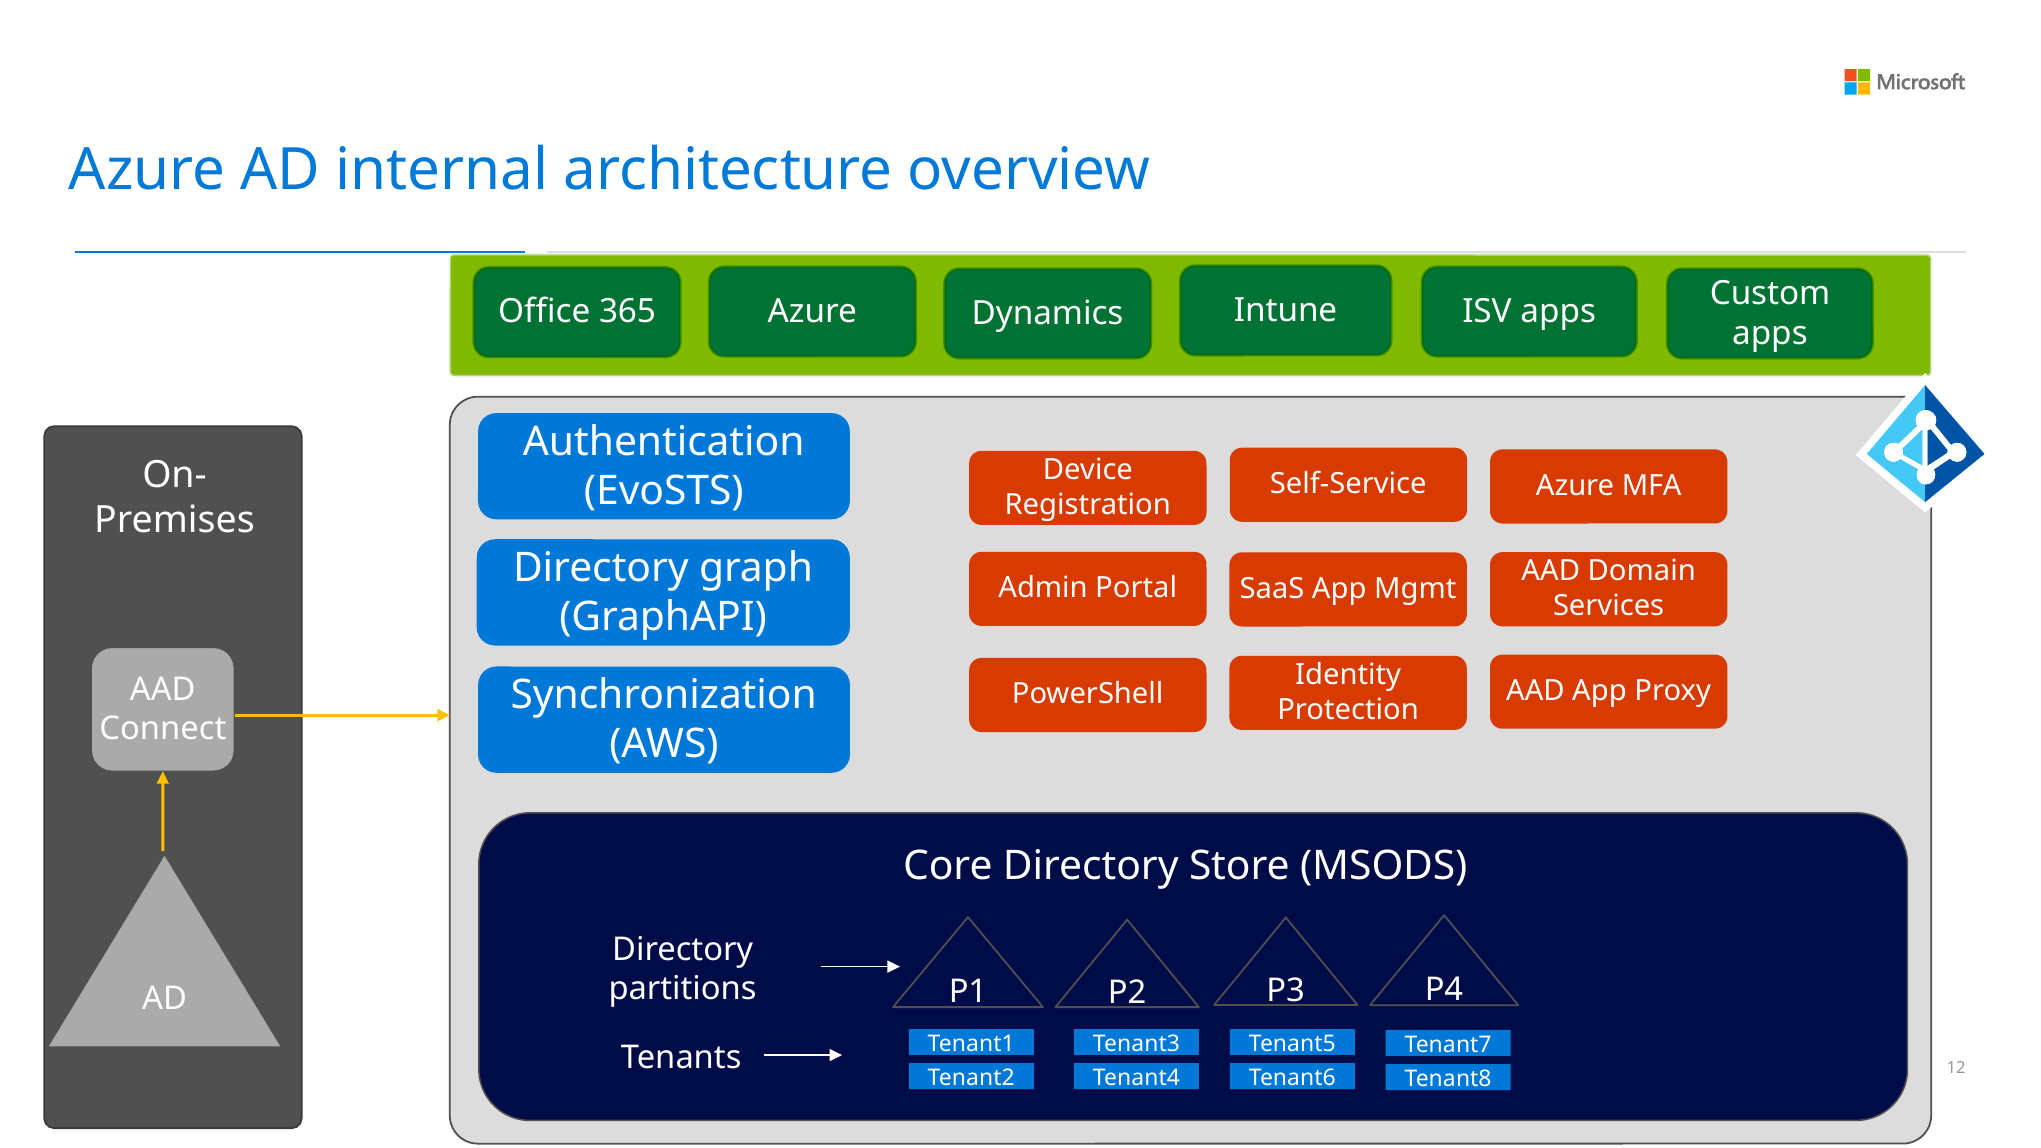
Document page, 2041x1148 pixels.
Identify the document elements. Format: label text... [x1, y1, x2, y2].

text_box SaaS App Mgmt [1229, 552, 1467, 627]
text_box Tenant1 [908, 1029, 1034, 1055]
text_box Identity Protection [1229, 655, 1467, 730]
text_box Self-Service [1229, 447, 1468, 522]
text_box Synchronization (AWS) [478, 667, 850, 773]
text_box Tenant8 [1385, 1064, 1511, 1091]
text_box Tenant2 [908, 1063, 1034, 1090]
text_box Tenant4 [1073, 1063, 1199, 1090]
text_box [478, 812, 1908, 1121]
text_box Azure MFA [1490, 449, 1728, 524]
text_box Tenant3 [1073, 1029, 1199, 1055]
text_box PowerShell [969, 657, 1207, 733]
text_box [44, 426, 302, 1129]
text_box Tenant7 [1385, 1029, 1511, 1056]
text_box On-Premises [47, 450, 302, 539]
text_box ISV apps [1422, 266, 1637, 357]
text_box P3 [1214, 917, 1358, 1005]
text_box [449, 396, 1932, 1144]
text_box Admin Portal [969, 551, 1207, 626]
text_box Directory graph (GraphAPI) [477, 540, 850, 645]
text_box Dynamics [944, 268, 1151, 359]
text_box P4 [1370, 915, 1519, 1006]
text_box Tenant5 [1229, 1029, 1355, 1055]
text_box Directory partitions [523, 922, 842, 1011]
text_box Device Registration [969, 450, 1207, 525]
text_box Tenants [521, 1011, 841, 1100]
text_box AD [47, 854, 282, 1048]
text_box AAD Connect [91, 647, 235, 772]
picture [1855, 372, 1996, 513]
text_box P1 [892, 917, 1043, 1008]
text_box AAD App Proxy [1490, 654, 1728, 729]
text_box Core Directory Store (MSODS) [853, 830, 1519, 895]
text_box Azure [709, 266, 916, 357]
text_box Office 365 [473, 267, 681, 357]
text_box Tenant6 [1229, 1063, 1355, 1090]
list Azure AD internal architecture overview [45, 120, 1968, 200]
text_box [449, 254, 1932, 377]
slide_number 11 [1932, 1058, 1966, 1077]
text_box Custom apps [1667, 268, 1873, 359]
text_box Intune [1180, 265, 1392, 356]
text_box Authentication (EvoSTS) [478, 413, 850, 519]
text_box AAD Domain Services [1490, 552, 1728, 627]
text_box P2 [1055, 919, 1199, 1008]
